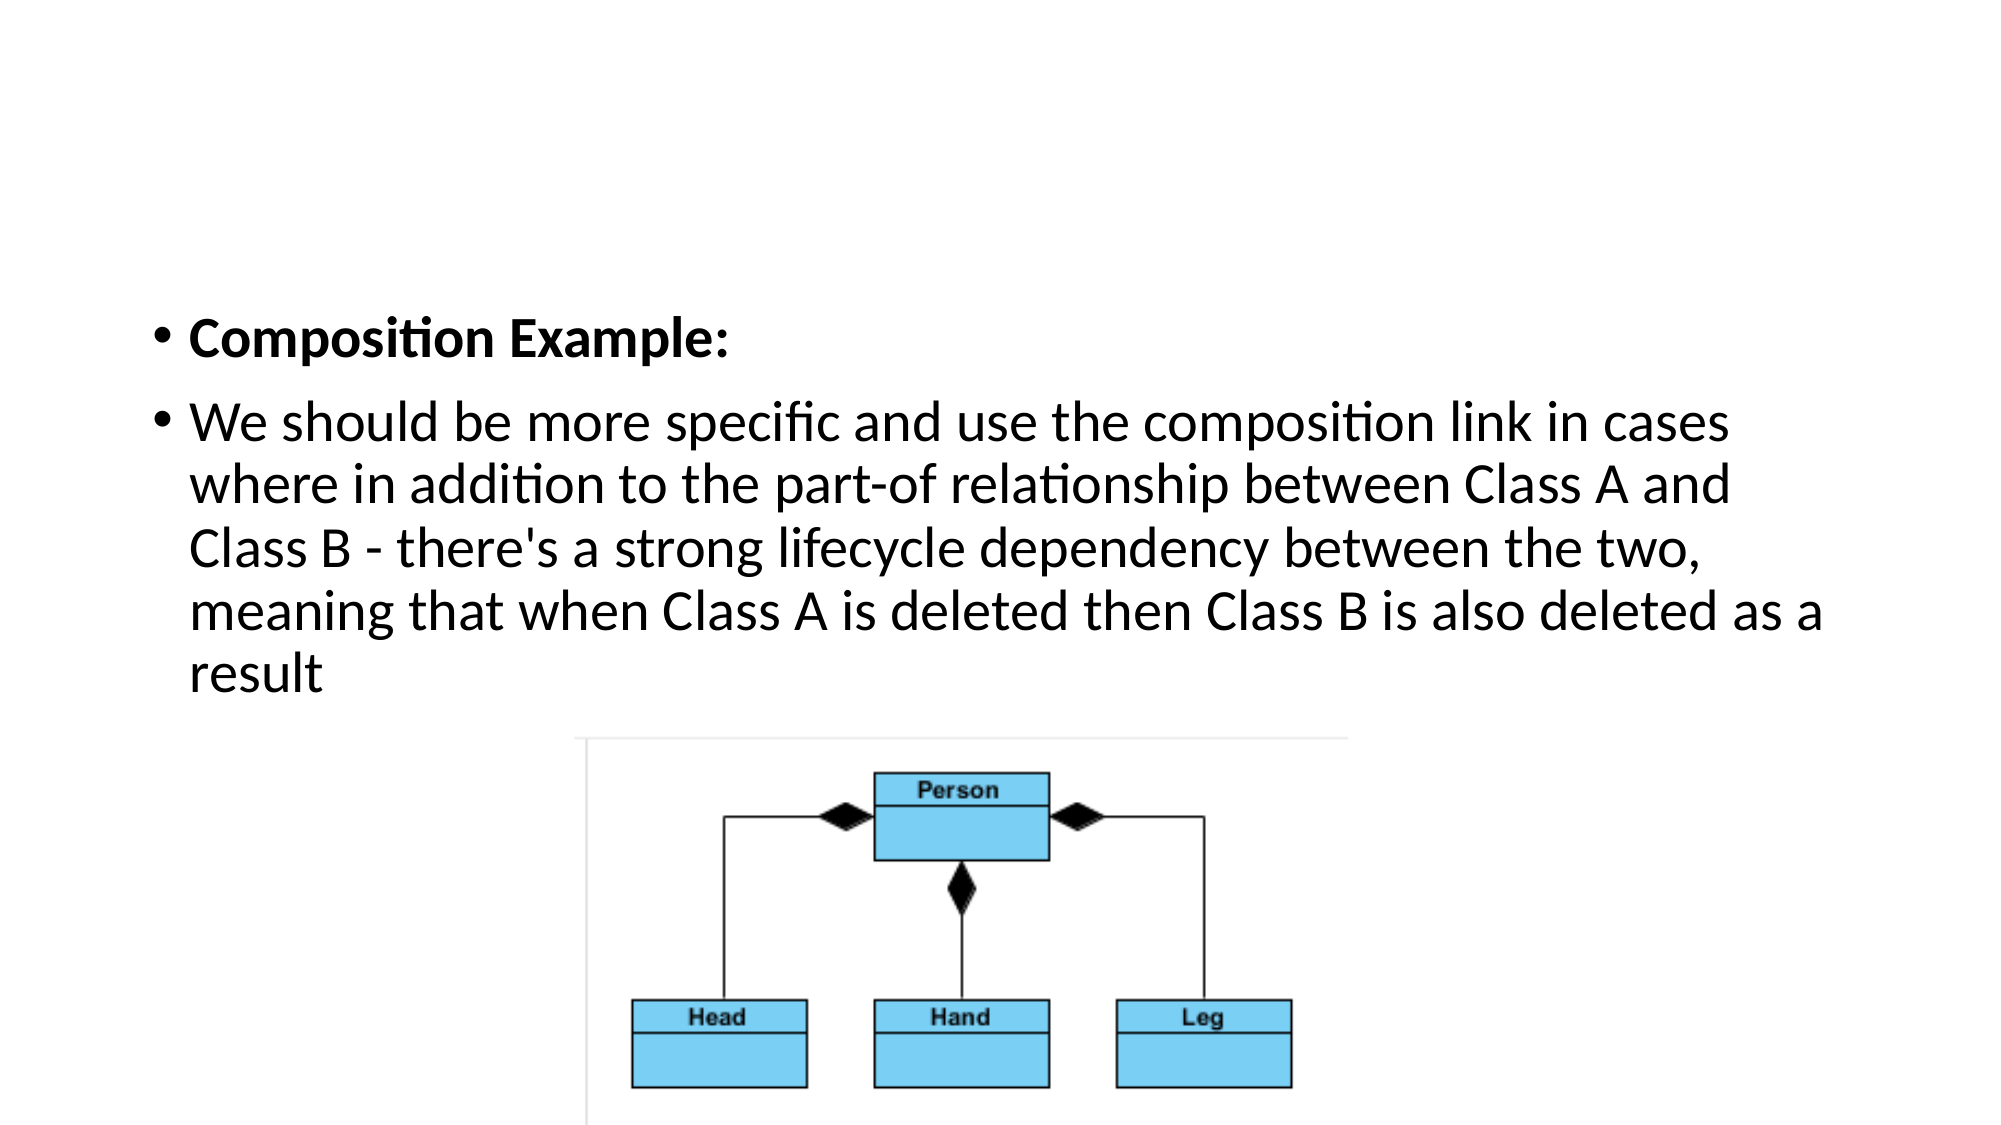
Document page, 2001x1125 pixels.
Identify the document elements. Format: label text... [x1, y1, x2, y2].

picture [574, 712, 1349, 1125]
list Composition Example: We should be more specific and use the composition link in cases where in addition to the part-of relationship between Class A and Class B - there's a strong lifecycle dependency between the two, meaning that when Class A is deleted then Class B is also deleted as a result [137, 299, 1863, 1014]
